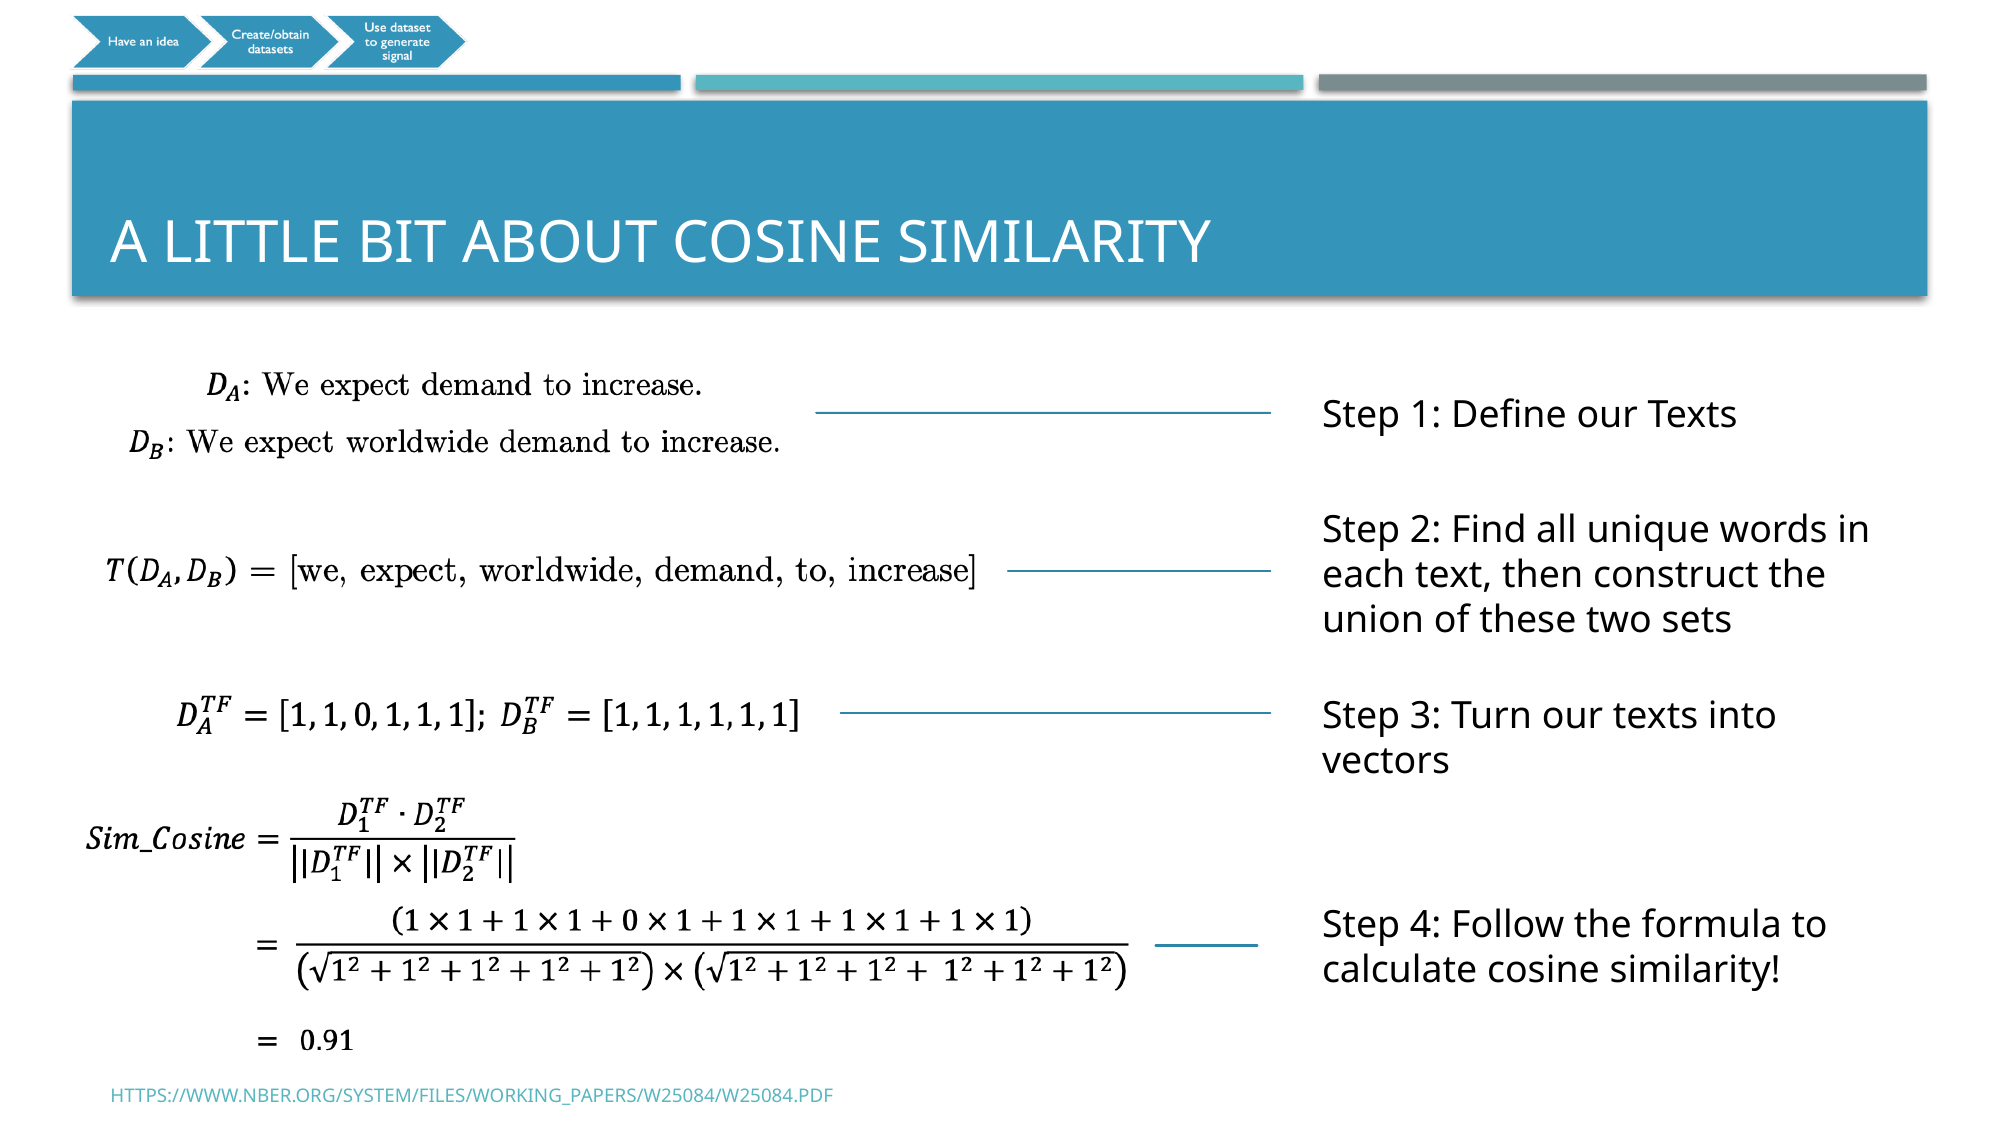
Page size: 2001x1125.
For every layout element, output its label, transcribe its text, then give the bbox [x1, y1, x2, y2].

picture [87, 531, 993, 611]
picture [69, 13, 469, 72]
text_box Step 1: Define our Texts [1307, 382, 1928, 443]
footer https://www.nber.org/system/files/working_papers/w25084/w25084.pdf [95, 1065, 1230, 1125]
picture [94, 348, 817, 478]
text_box Step 2: Find all unique words in each text, then construct the union of these two sets [1307, 497, 1928, 648]
text_box Step 3: Turn our texts into vectors [1307, 683, 1928, 789]
title A little bit about cosine similarity [95, 115, 1905, 282]
picture [146, 665, 819, 761]
picture [249, 1016, 361, 1062]
picture [69, 790, 1139, 1002]
text_box Step 4: Follow the formula to calculate cosine similarity! [1307, 892, 1928, 998]
